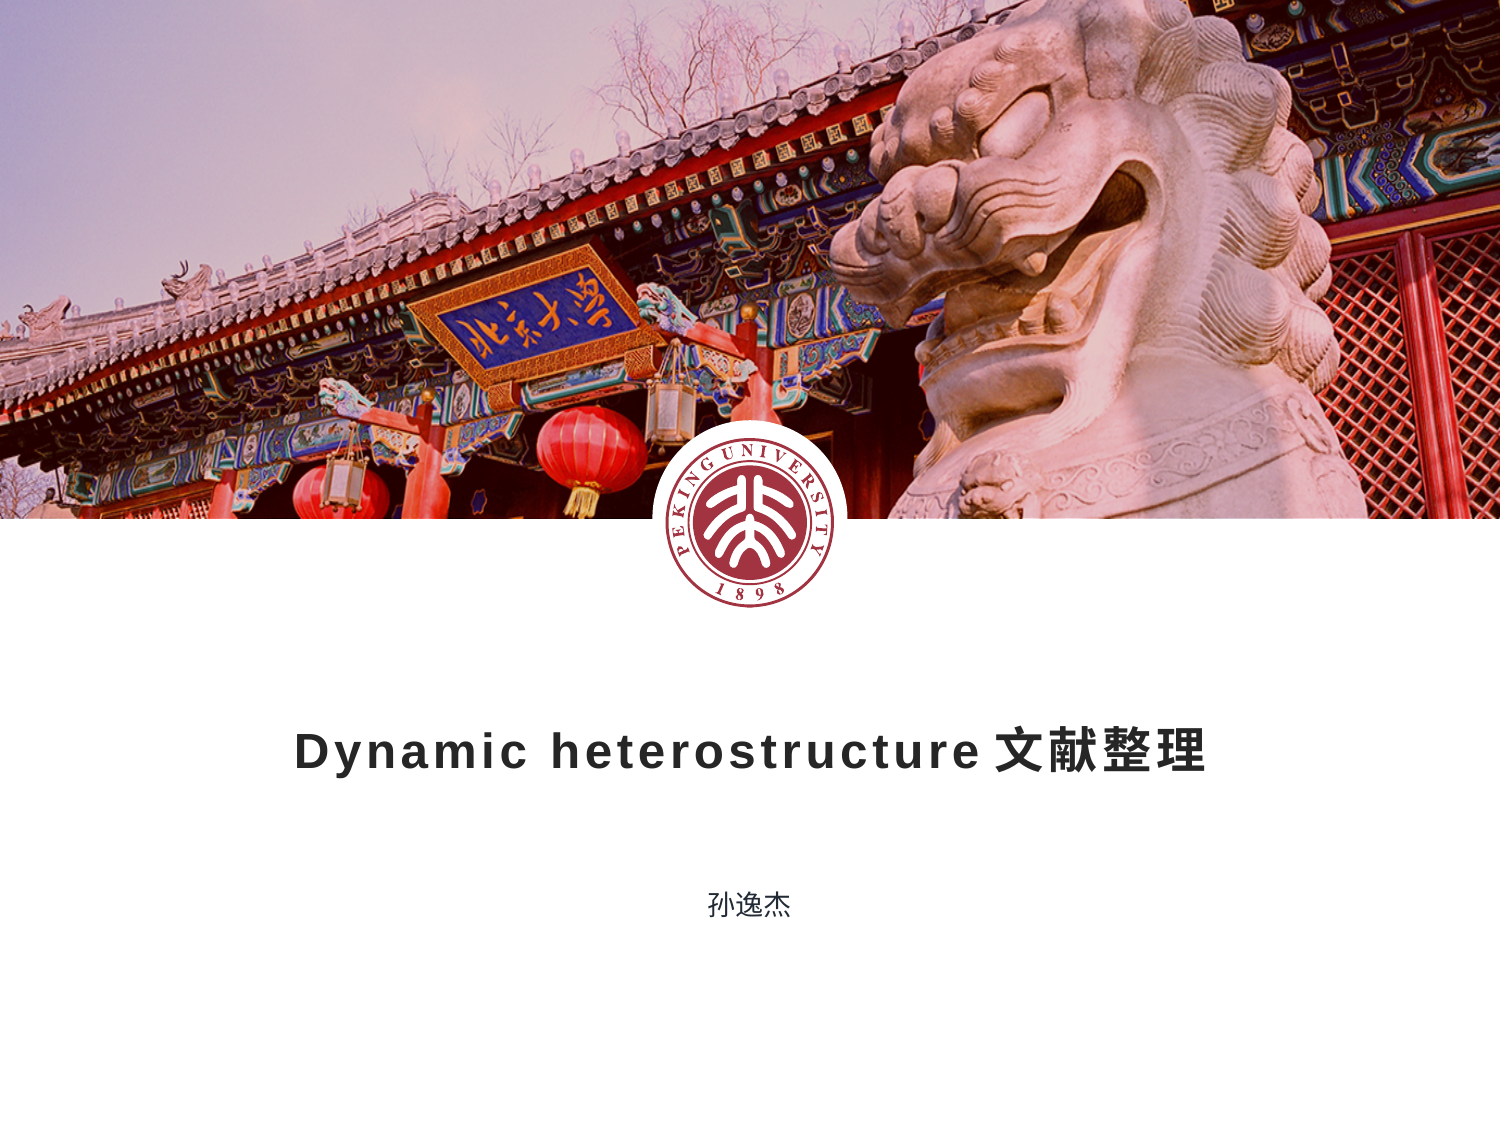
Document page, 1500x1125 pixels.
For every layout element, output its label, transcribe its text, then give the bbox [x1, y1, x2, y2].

list 孙逸杰 [627, 884, 873, 930]
list Dynamic heterostructure文献整理 [197, 699, 1302, 828]
